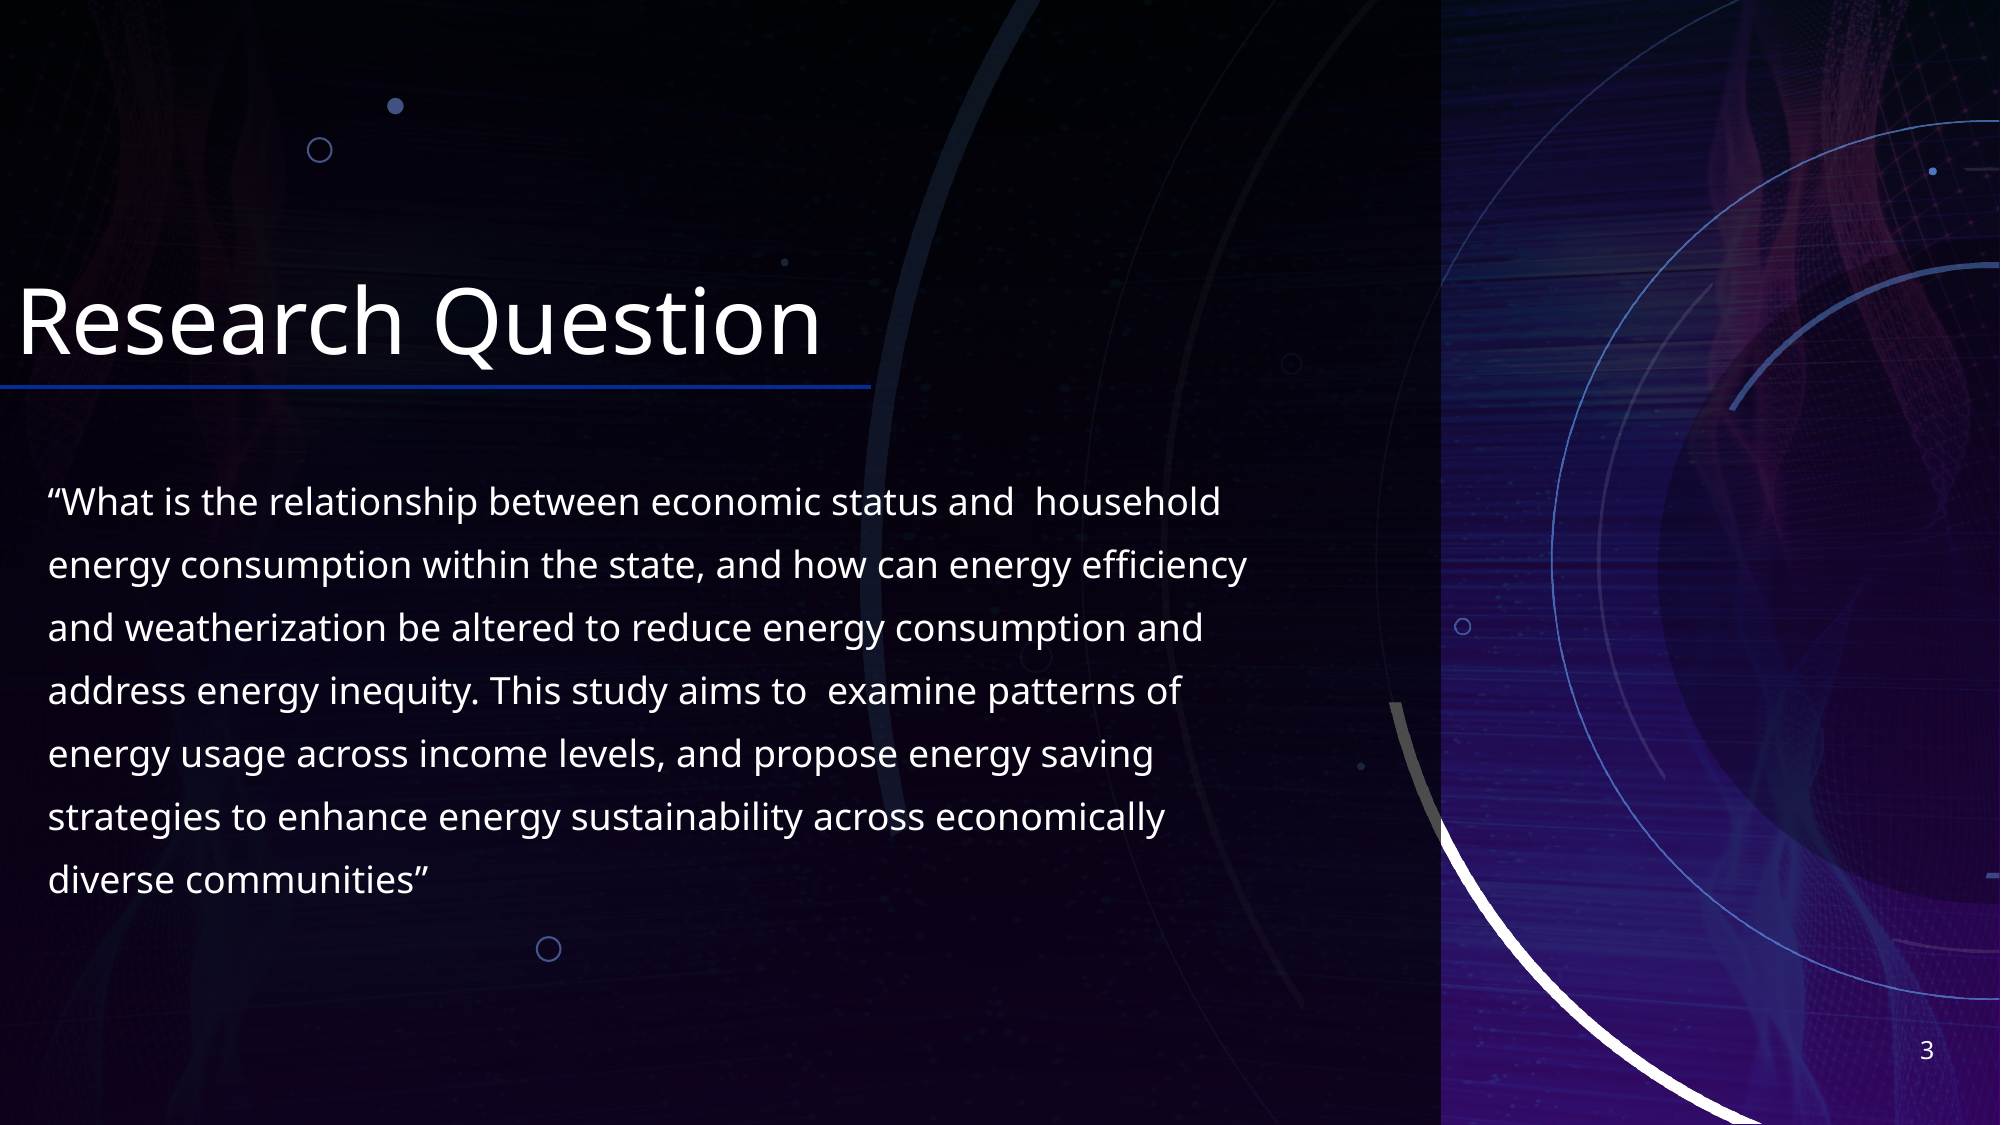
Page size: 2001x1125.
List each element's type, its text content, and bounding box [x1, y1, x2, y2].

title Research Question [0, 190, 1134, 382]
picture [730, 0, 2000, 1124]
slide_number 3 [1499, 1021, 1950, 1082]
list “What is the relationship between economic status and household energy consumption within the state, and how can energy efficiency and weatherization be altered to reduce energy consumption and address energy inequity. This study aims to examine patterns of energy usage across income levels, and propose energy saving strategies to enhance energy sustainability across economically diverse communities” [32, 452, 1283, 1035]
